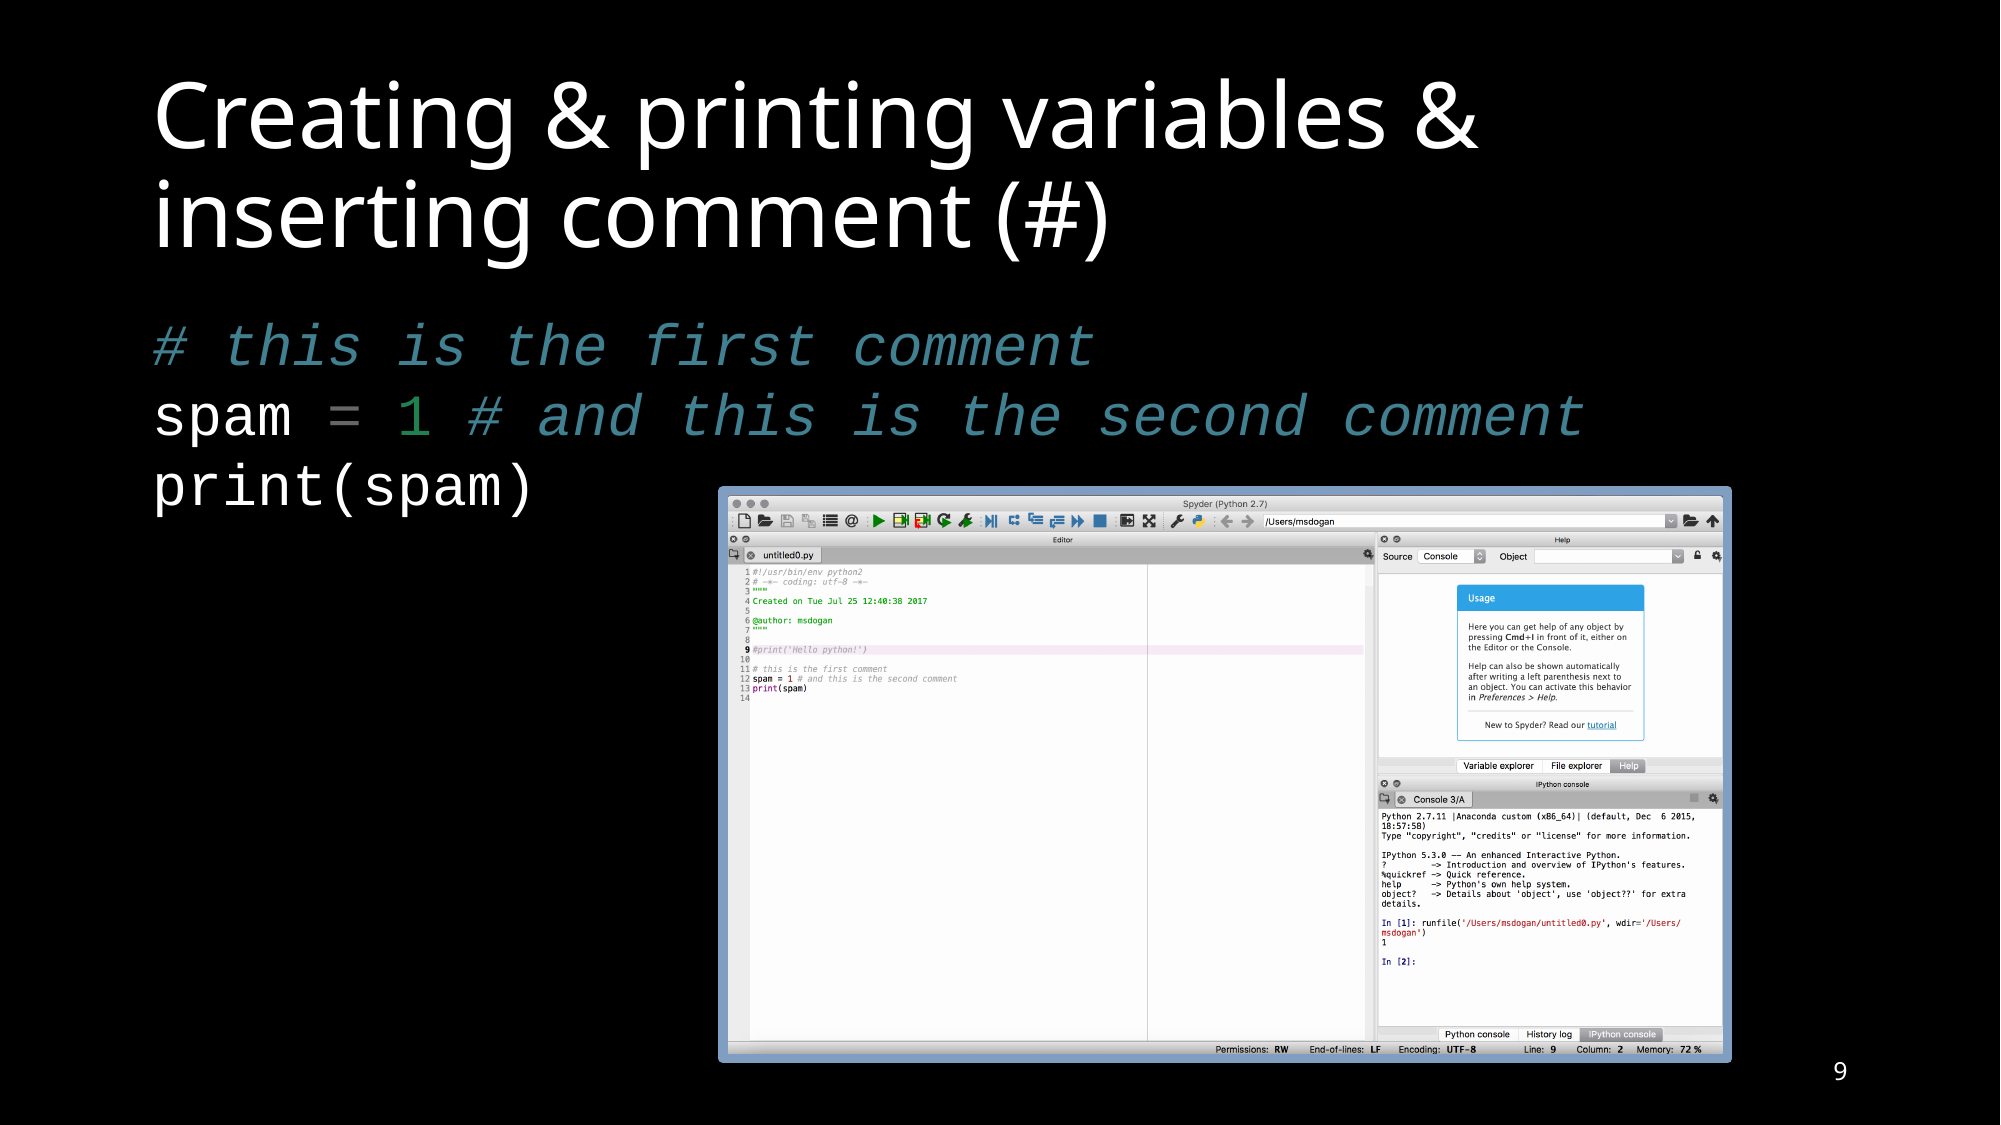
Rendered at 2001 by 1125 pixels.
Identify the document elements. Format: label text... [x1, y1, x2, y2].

picture [727, 495, 1723, 1054]
title Creating & printing variables & inserting comment (#) [137, 59, 1863, 278]
slide_number 9 [1412, 1042, 1863, 1103]
list # this is the first comment spam = 1 # and this is the second comment print(spam) [137, 299, 1863, 1014]
